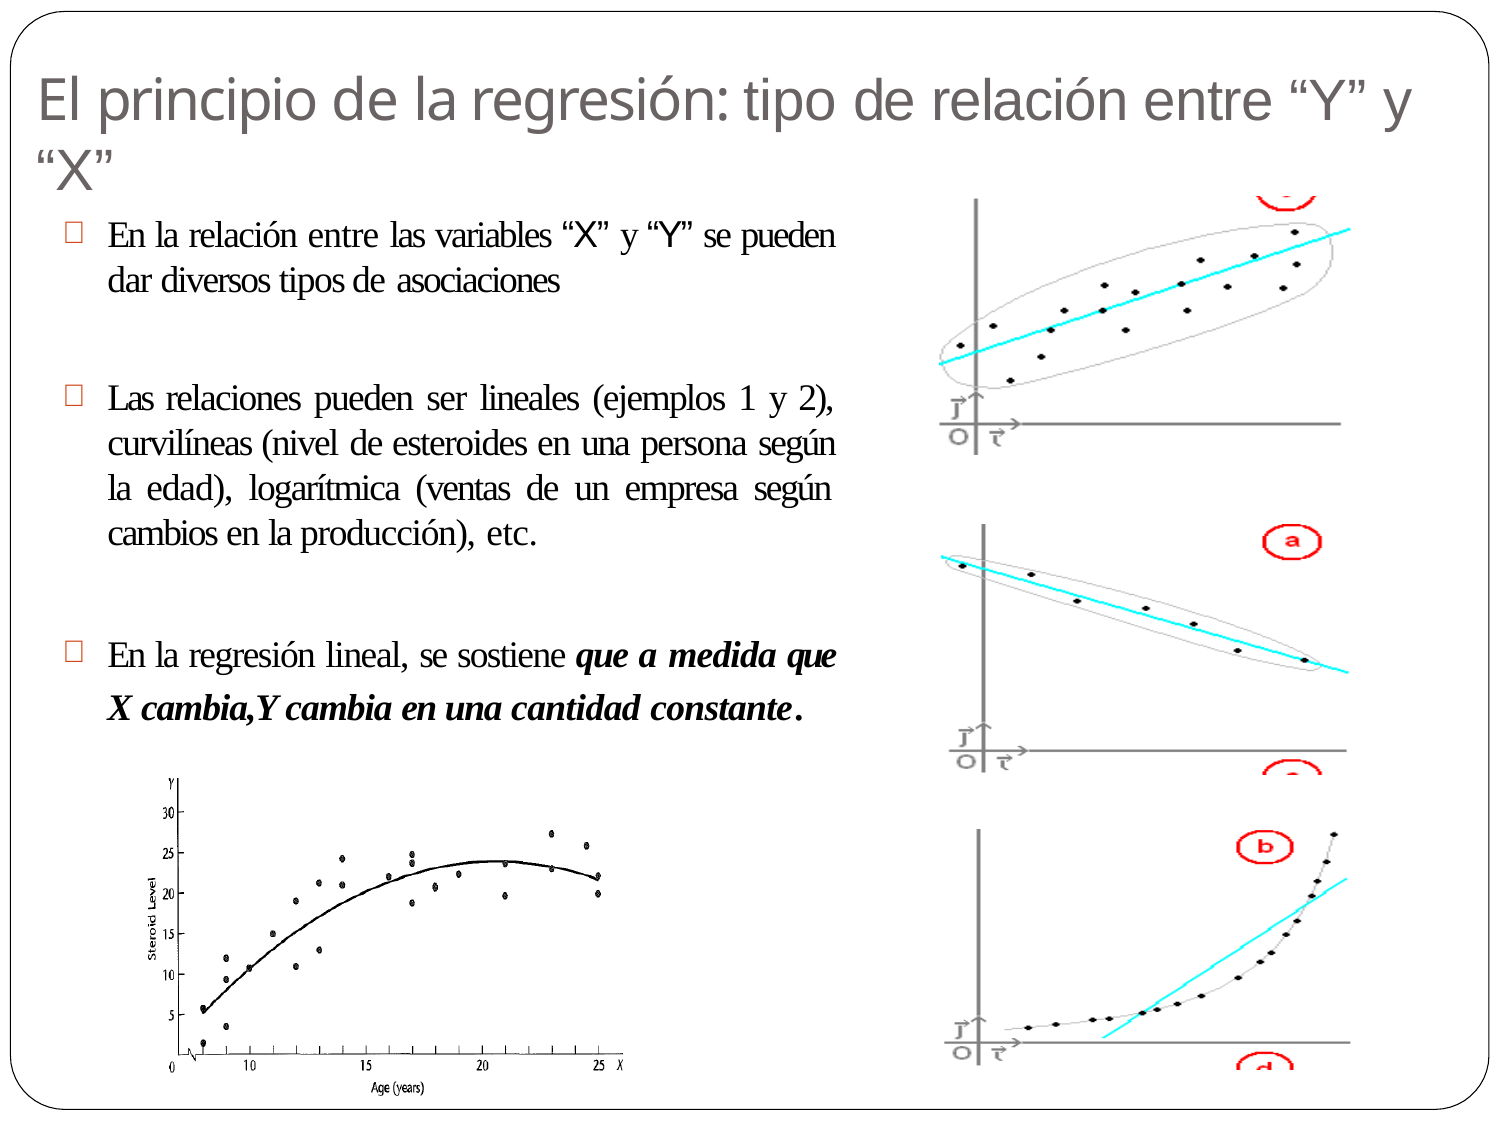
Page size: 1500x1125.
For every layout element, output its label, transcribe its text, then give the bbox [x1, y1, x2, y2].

text_box En la relación entre las variables “X” y “Y” se pueden dar diversos tipos de asociaciones Las relaciones pueden ser lineales (ejemplos 1 y 2), curvilíneas (nivel de esteroides en una persona según la edad), logarítmica (ventas de un empresa según cambios en la producción), etc. En la regresión lineal, se sostiene que a medida que X cambia,Y cambia en una cantidad constante. [60, 251, 845, 731]
text_box [940, 524, 1349, 776]
text_box [938, 251, 1351, 455]
text_box [944, 829, 1351, 1070]
text_box [147, 778, 623, 1096]
title El principio de la regresión: tipo de relación entre “Y” y “X” [34, 60, 1467, 251]
